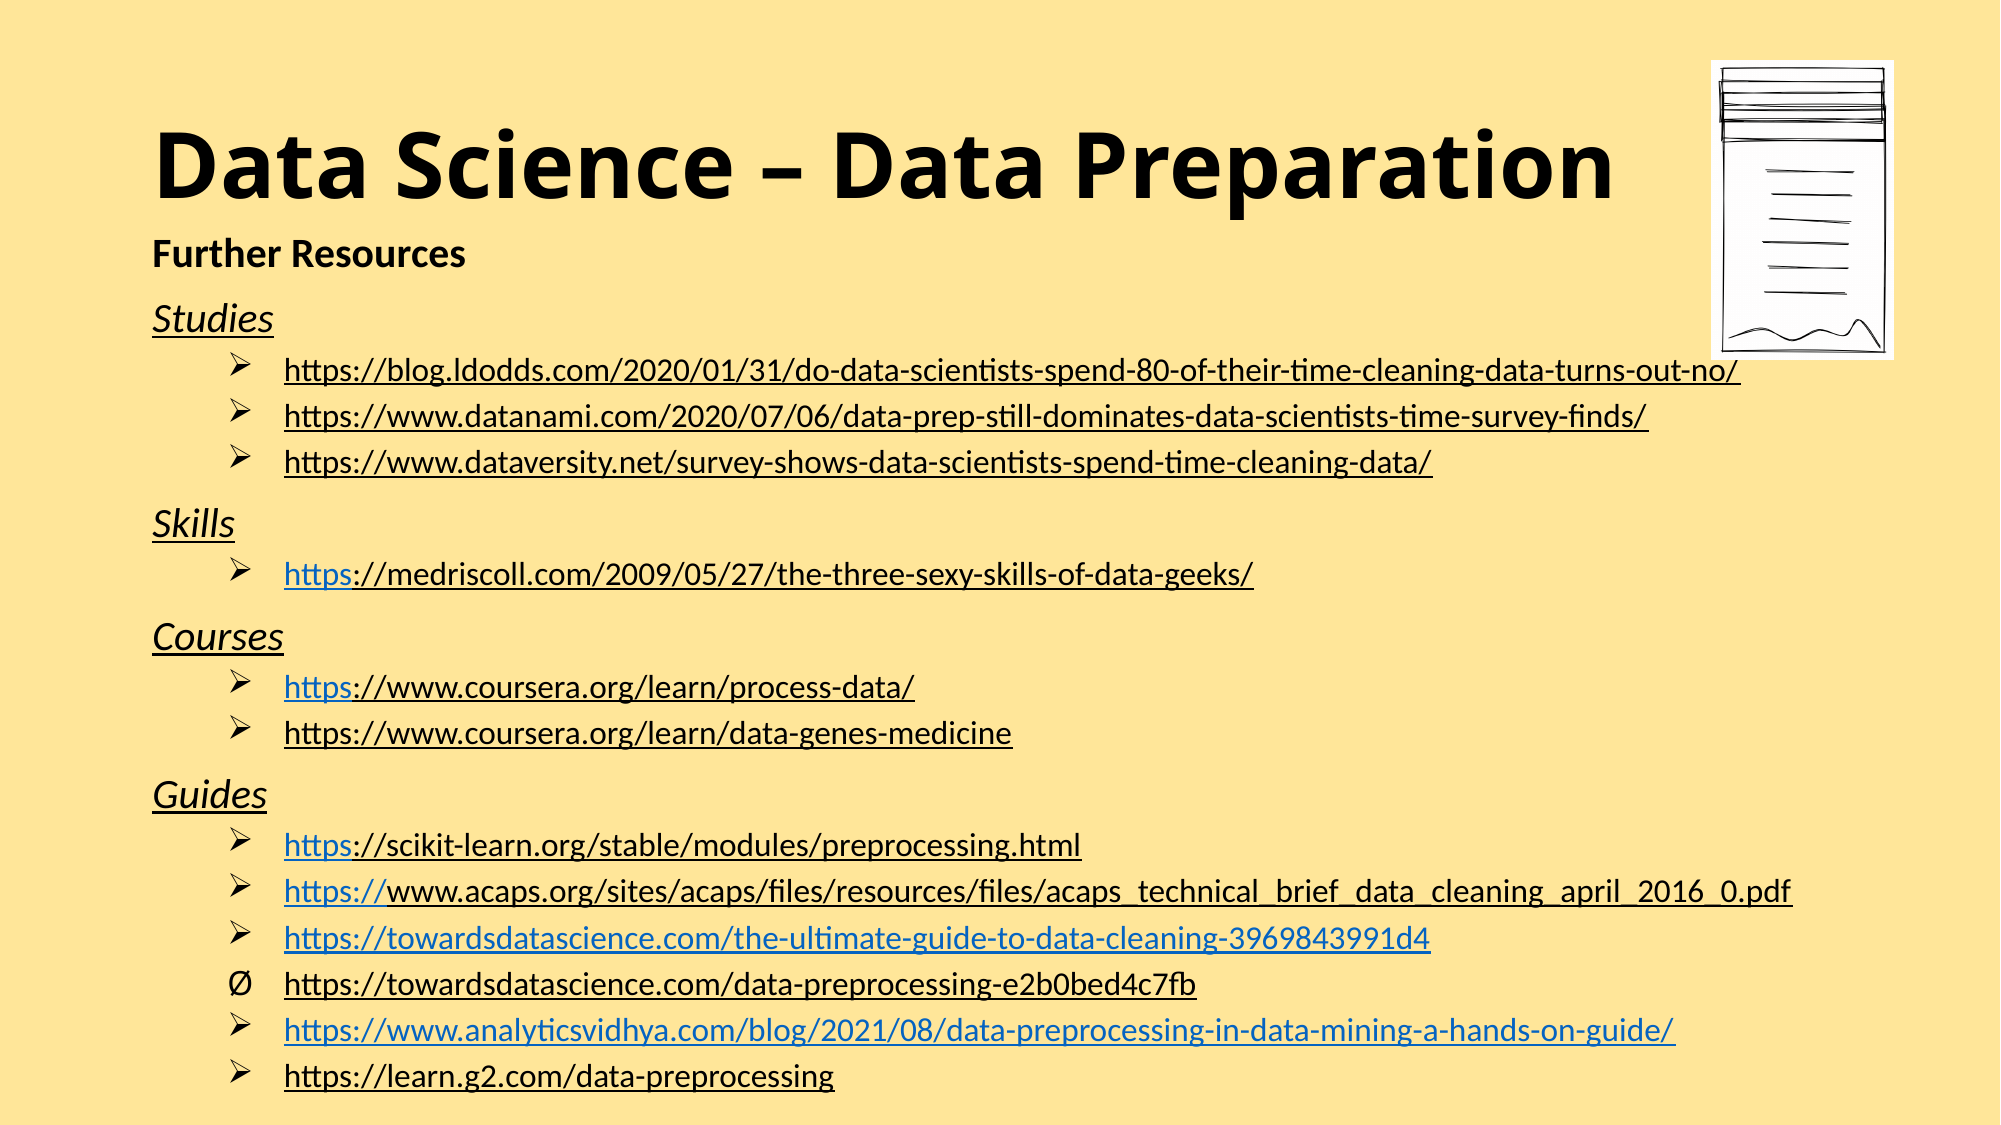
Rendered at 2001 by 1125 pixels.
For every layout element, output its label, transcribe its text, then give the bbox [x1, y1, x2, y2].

list Further Resources Studies https://blog.ldodds.com/2020/01/31/do-data-scientists-spend-80-of-their-time-cleaning-data-turns-out-no/ https://www.datanami.com/2020/07/06/data-prep-still-dominates-data-scientists-time-survey-finds/ https://www.dataversity.net/survey-shows-data-scientists-spend-time-cleaning-data/ Skills https://medriscoll.com/2009/05/27/the-three-sexy-skills-of-data-geeks/ Courses https://www.coursera.org/learn/process-data/ https://www.coursera.org/learn/data-genes-medicine Guides https://scikit-learn.org/stable/modules/preprocessing.html https://www.acaps.org/sites/acaps/files/resources/files/acaps_technical_brief_data_cleaning_april_2016_0.pdf https://towardsdatascience.com/the-ultimate-guide-to-data-cleaning-3969843991d4 https://towardsdatascience.com/data-preprocessing-e2b0bed4c7fb https://www.analyticsvidhya.com/blog/2021/08/data-preprocessing-in-data-mining-a-hands-on-guide/ https://learn.g2.com/data-preprocessing [137, 223, 1863, 1085]
picture [1711, 60, 1894, 360]
title Data Science – Data Preparation [137, 59, 1863, 223]
